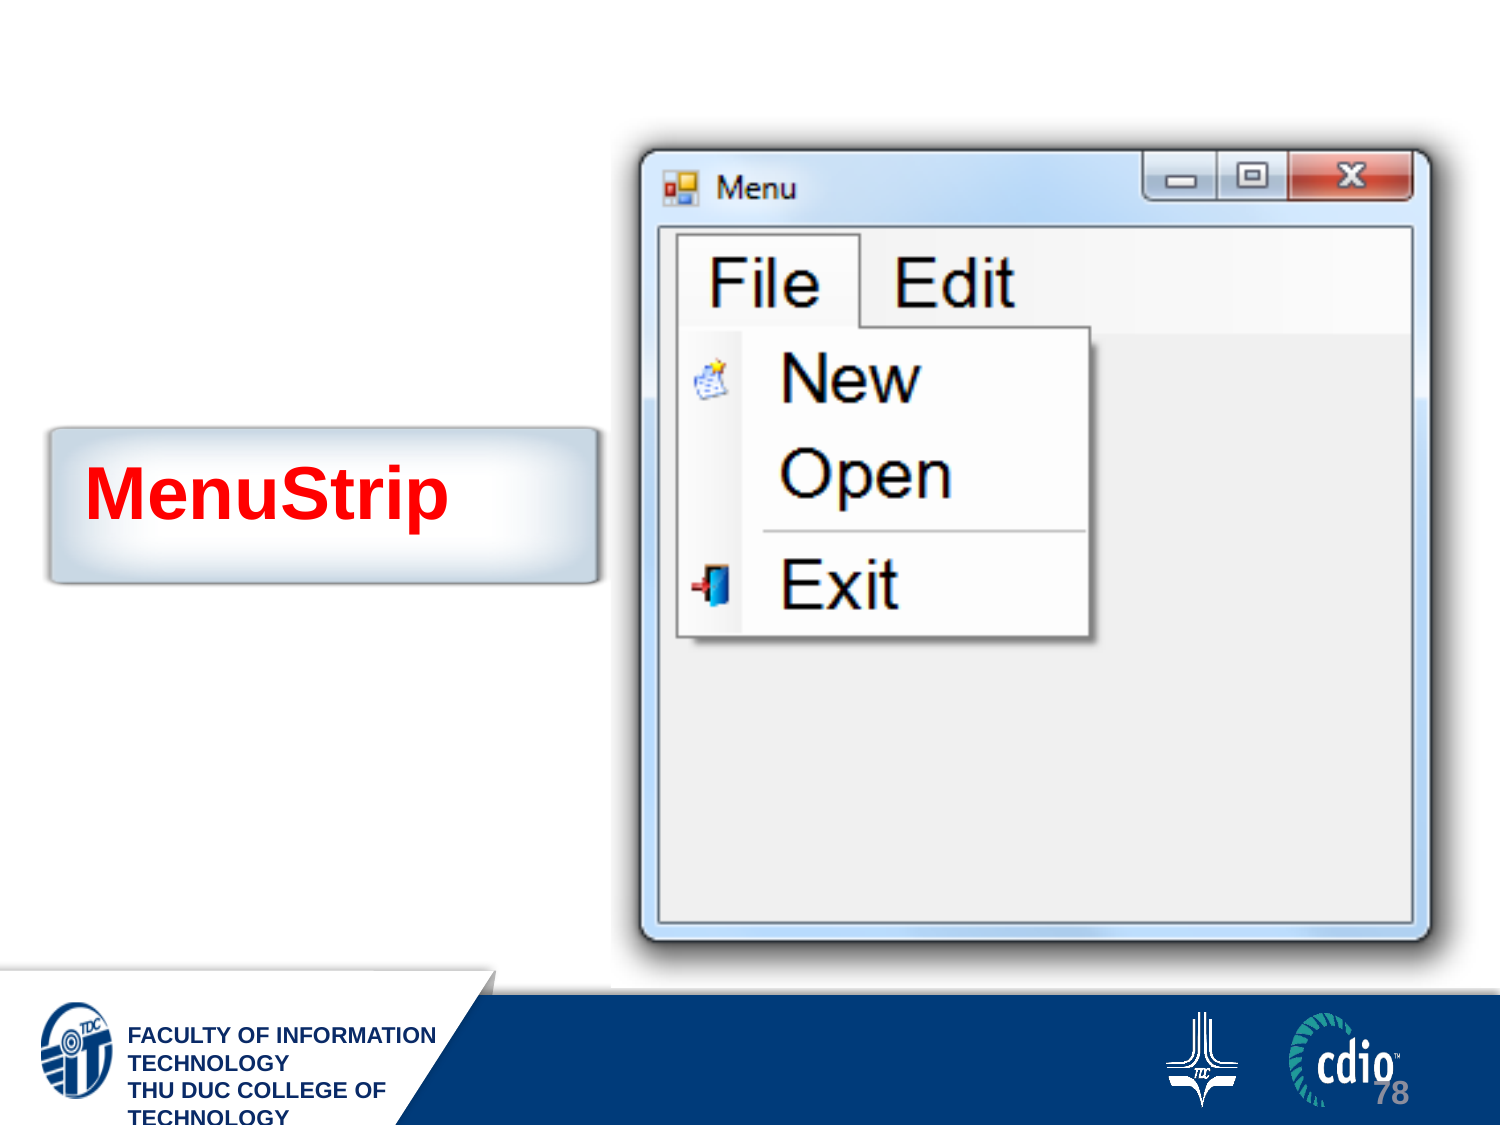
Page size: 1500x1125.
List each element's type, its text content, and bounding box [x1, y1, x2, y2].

picture [318, 1090, 327, 1096]
picture [1289, 1013, 1400, 1060]
picture [42, 112, 1500, 988]
picture [163, 1090, 170, 1096]
picture [41, 1001, 340, 1099]
slide_number 78 [1074, 1060, 1425, 1121]
picture [1166, 1012, 1238, 1060]
picture [202, 1090, 209, 1096]
picture [257, 1090, 266, 1096]
